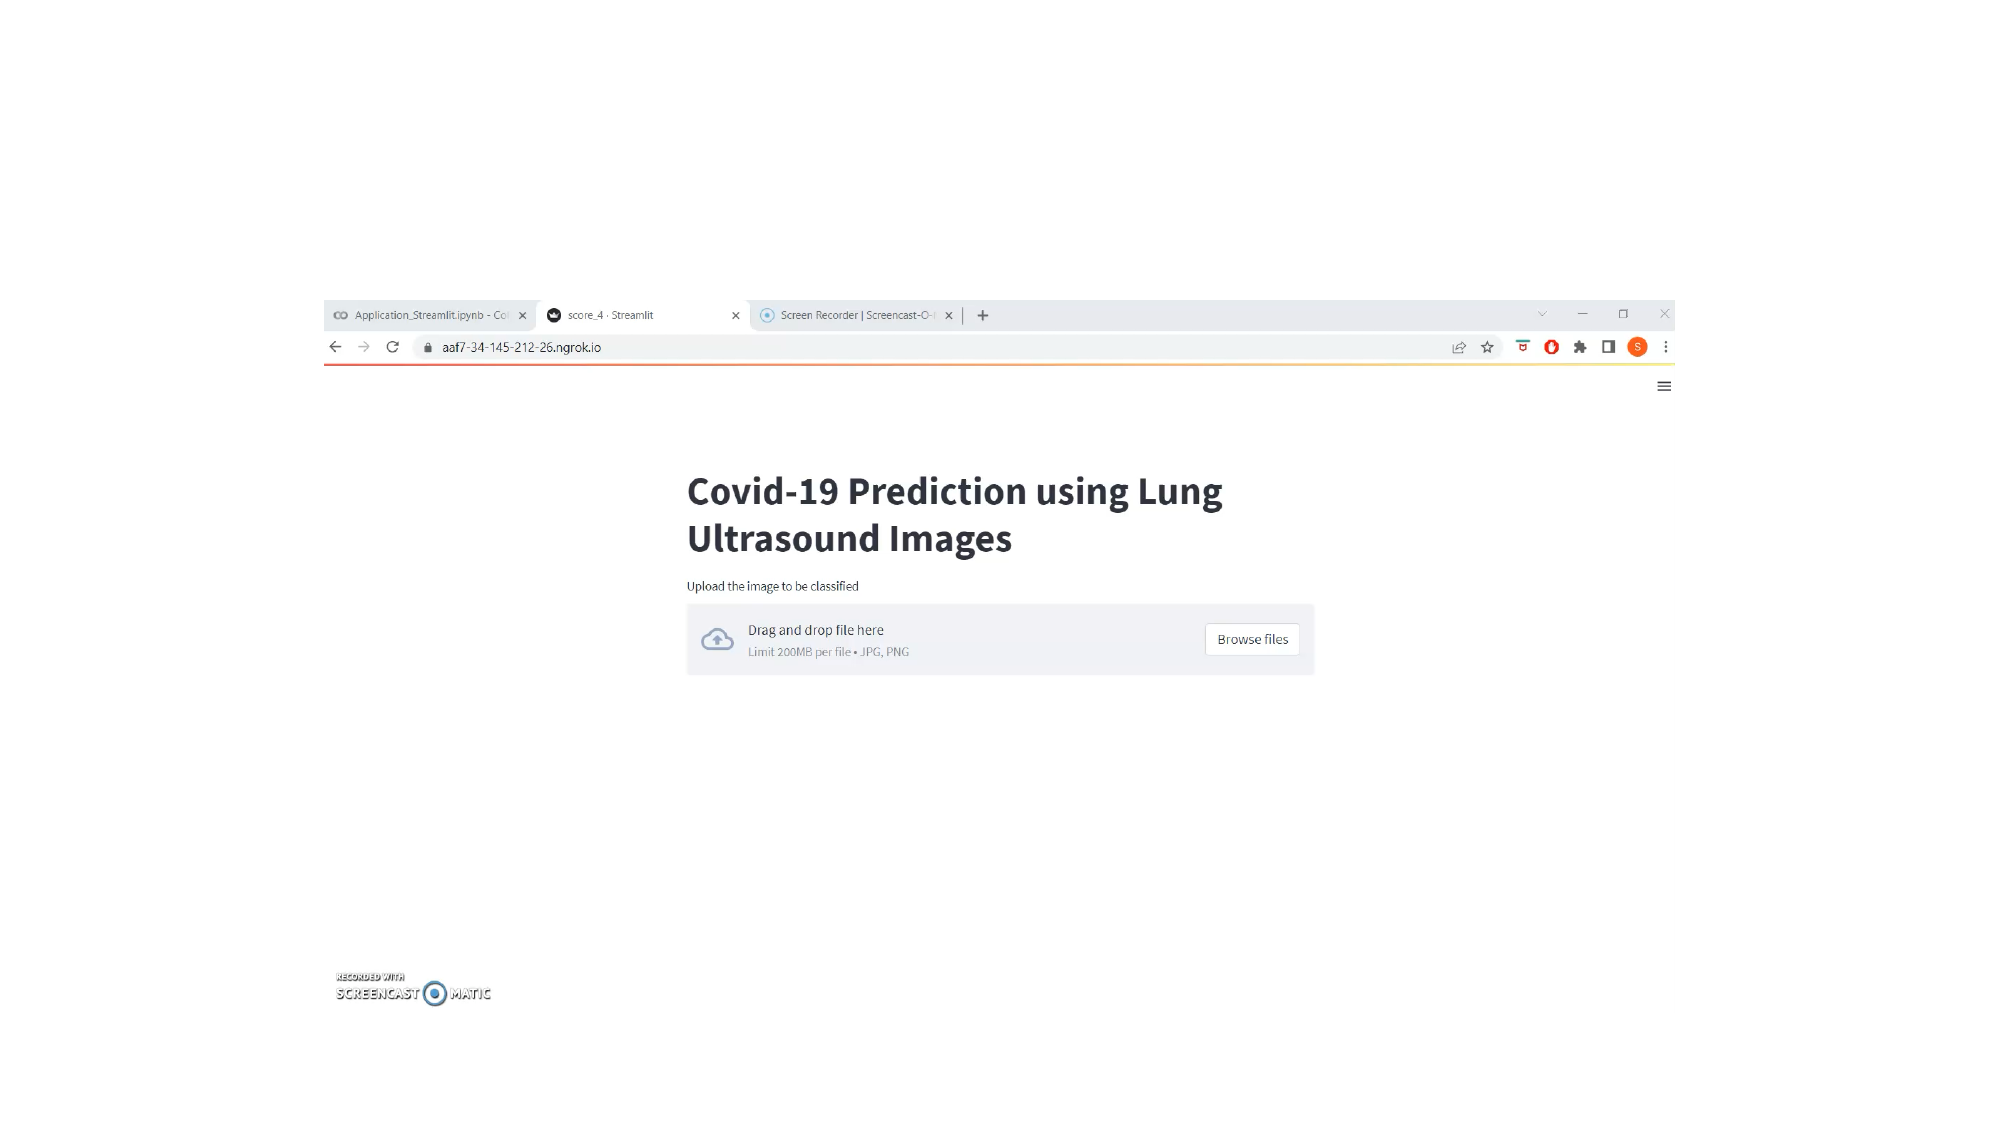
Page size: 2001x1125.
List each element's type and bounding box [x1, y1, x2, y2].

list [323, 299, 1676, 1014]
